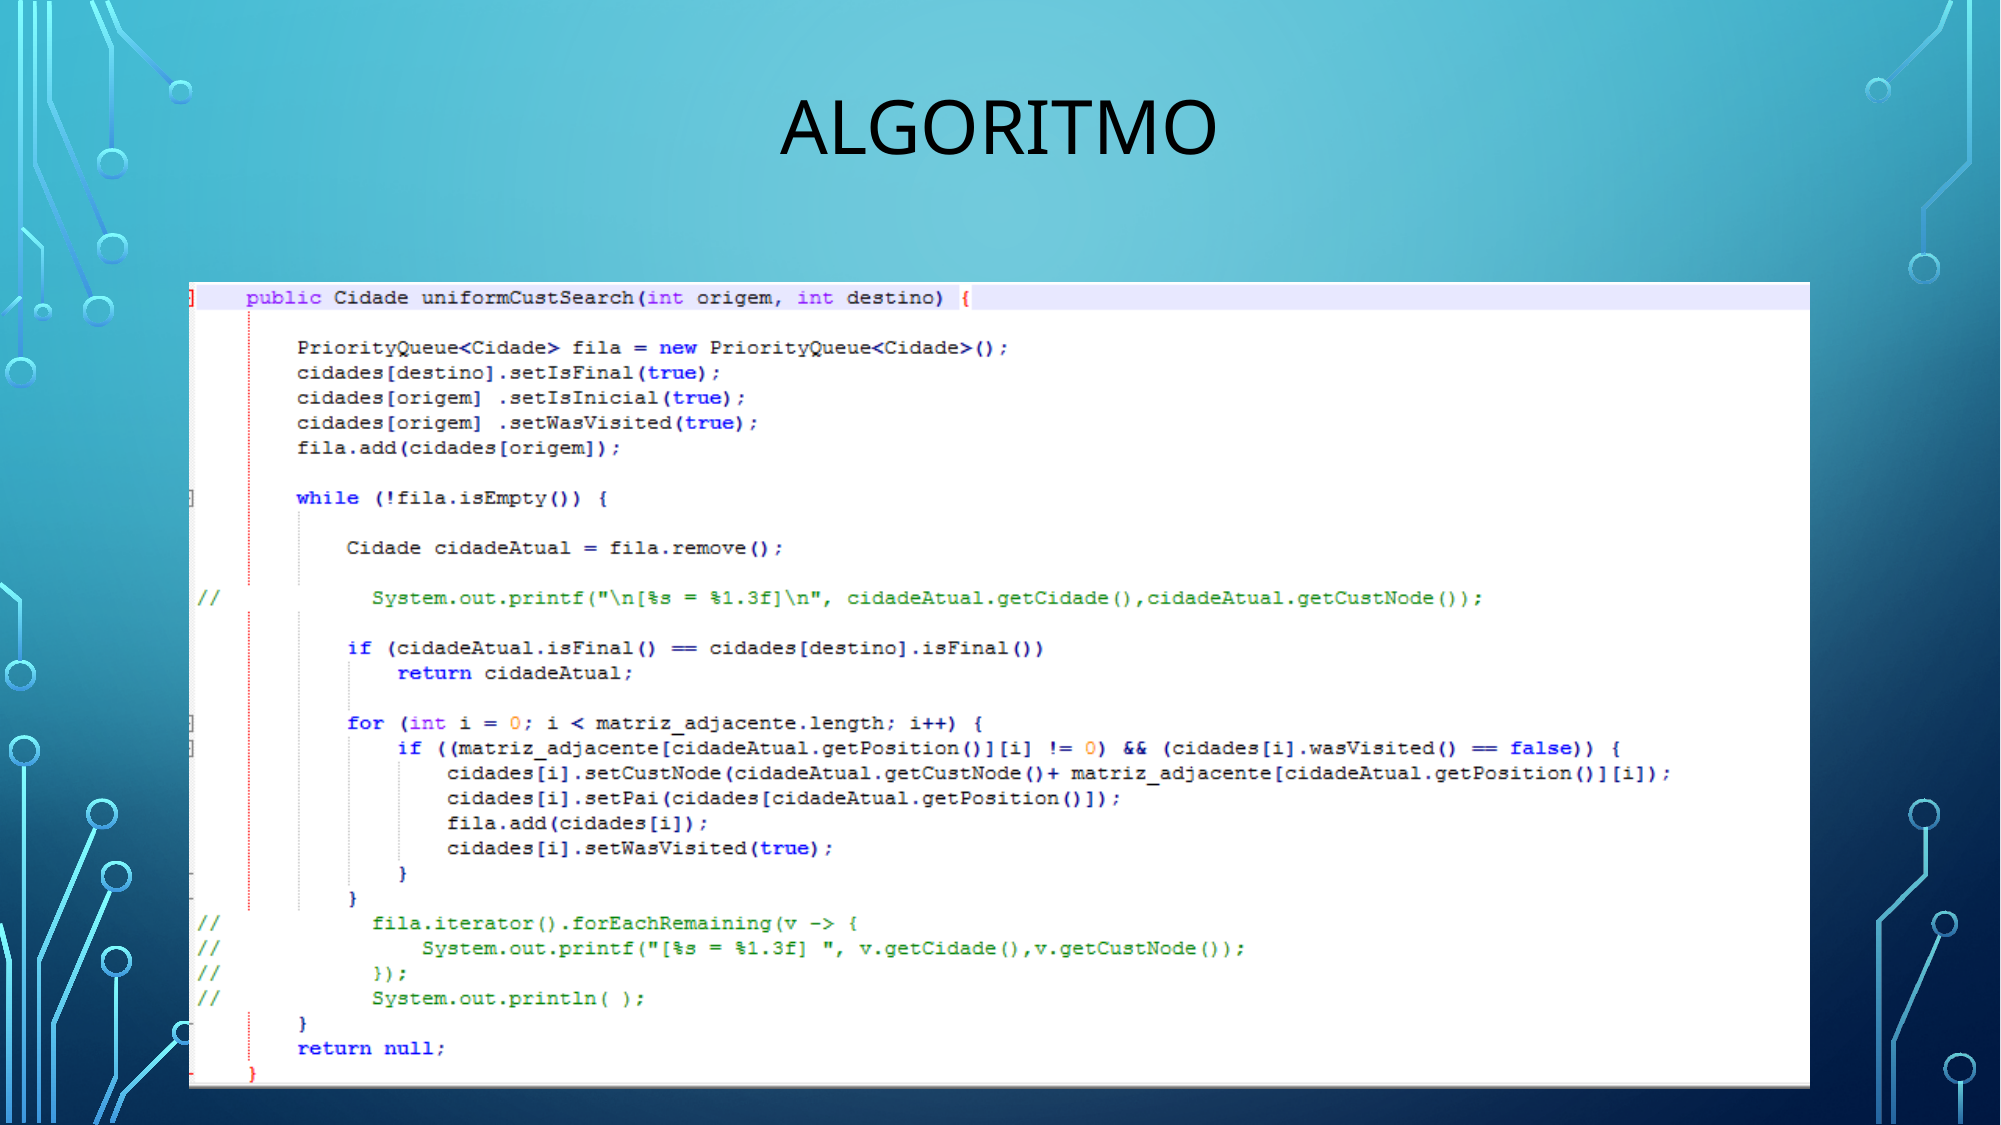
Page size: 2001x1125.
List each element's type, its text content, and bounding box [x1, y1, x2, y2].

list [189, 282, 1811, 1090]
title Algoritmo [187, 80, 1813, 270]
